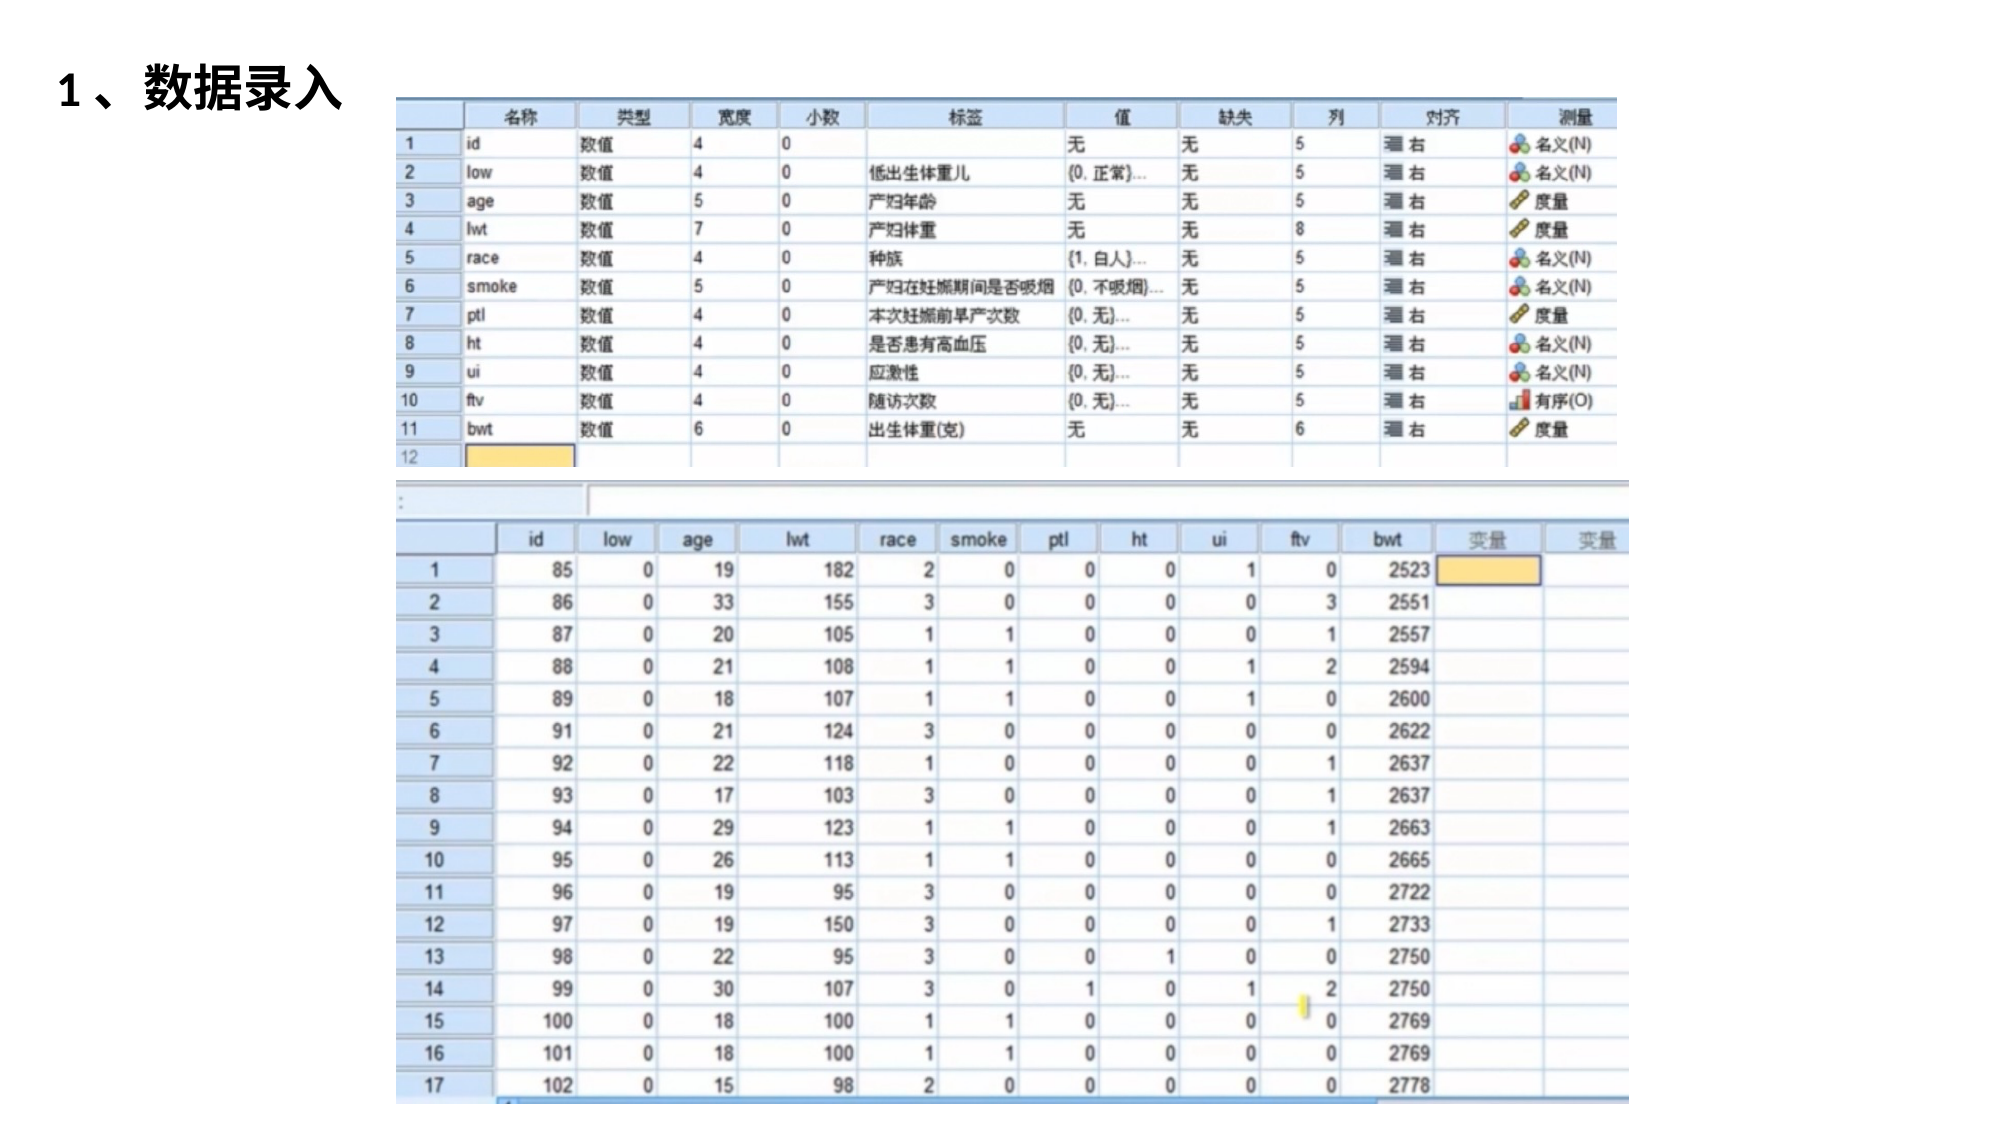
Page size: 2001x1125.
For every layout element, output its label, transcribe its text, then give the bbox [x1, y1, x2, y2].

picture [396, 97, 1617, 467]
picture [396, 480, 1629, 1104]
text_box 1、数据录入 [41, 48, 358, 124]
